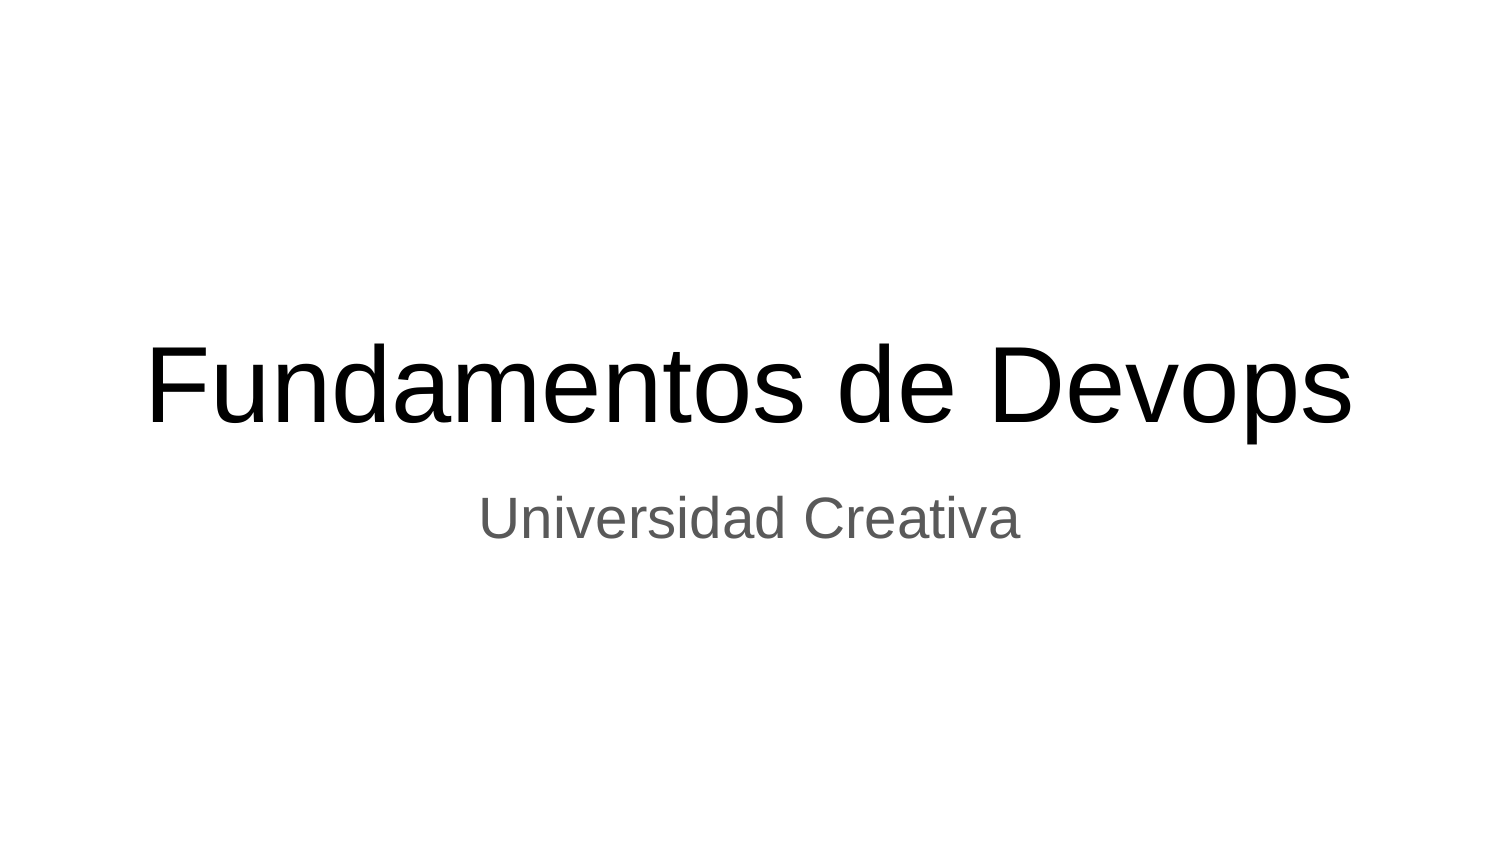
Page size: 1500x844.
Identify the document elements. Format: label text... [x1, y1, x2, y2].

title Fundamentos de Devops [51, 122, 1449, 459]
subtitle Universidad Creativa [51, 464, 1449, 595]
